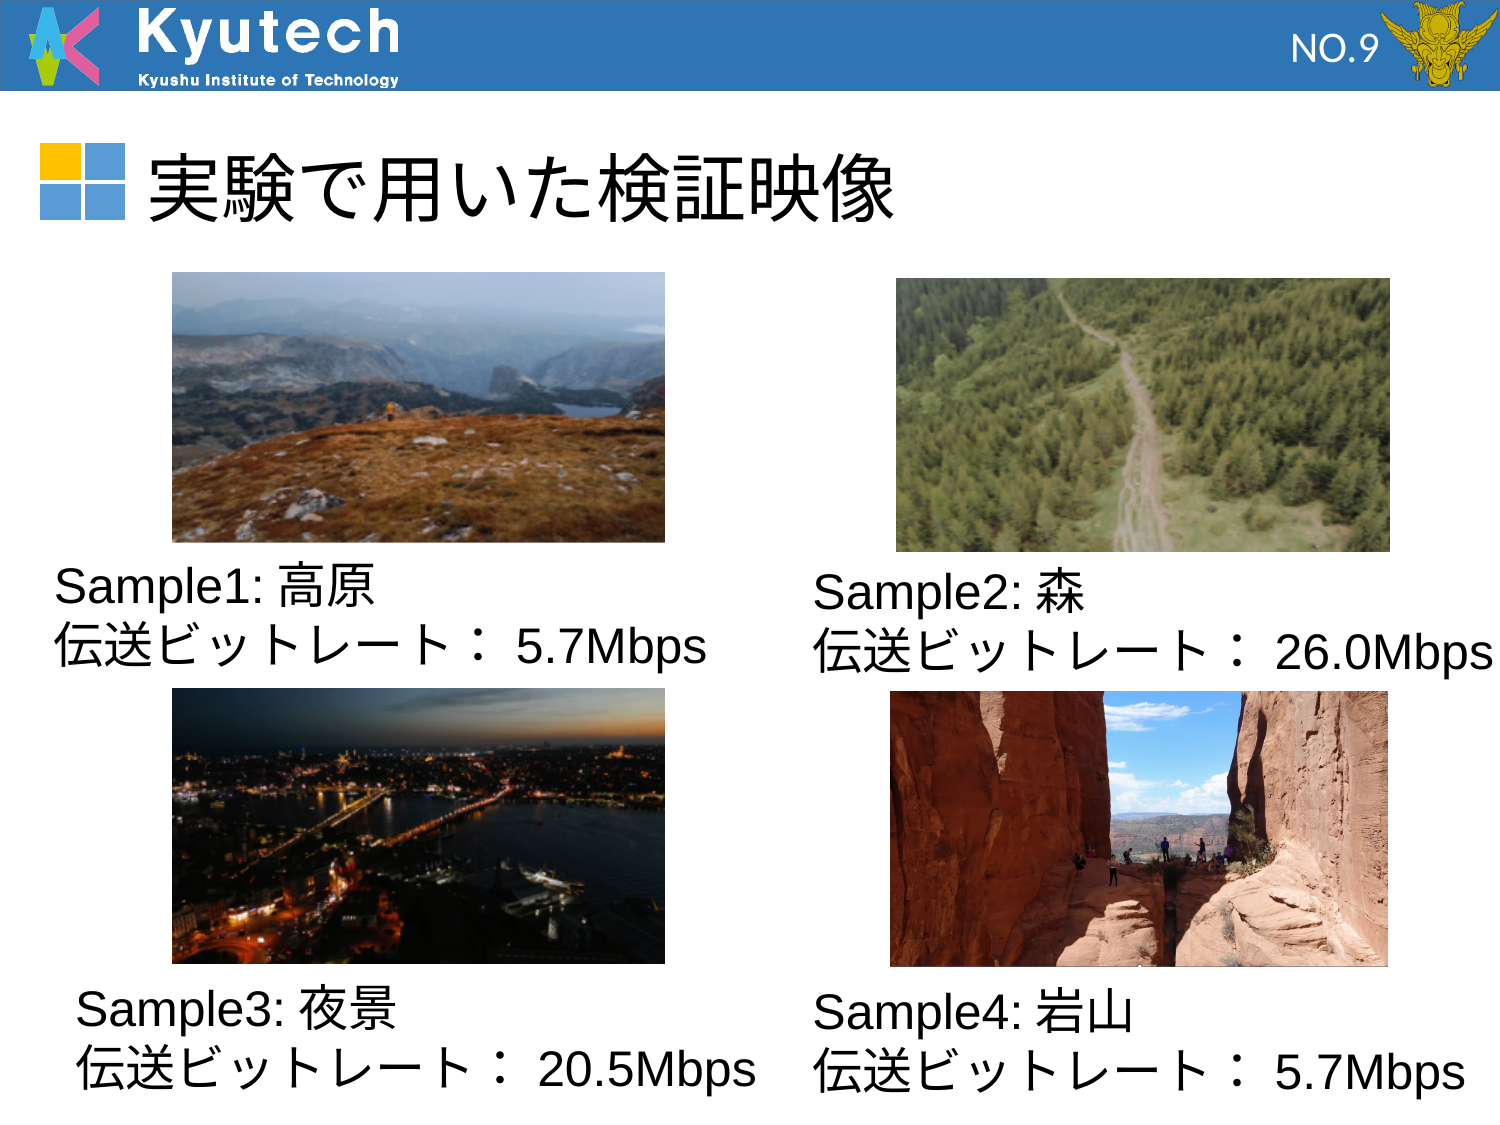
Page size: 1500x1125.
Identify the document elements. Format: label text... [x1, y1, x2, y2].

picture [896, 278, 1390, 552]
picture [172, 688, 665, 964]
picture [29, 7, 99, 86]
text_box Sample4:岩山 伝送ビットレート：5.7Mbps [797, 972, 1500, 1108]
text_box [39, 142, 127, 222]
text_box Sample1:高原 伝送ビットレート：5.7Mbps [39, 545, 798, 681]
picture [1377, 0, 1500, 92]
slide_number NO.9 [1198, 7, 1395, 83]
picture [172, 272, 665, 546]
picture [890, 691, 1389, 967]
text_box Sample3:夜景 伝送ビットレート：20.5Mbps [60, 969, 891, 1104]
text_box 実験で用いた検証映像 [132, 133, 912, 239]
text_box Sample2:森 伝送ビットレート：26.0Mbps [797, 551, 1500, 687]
